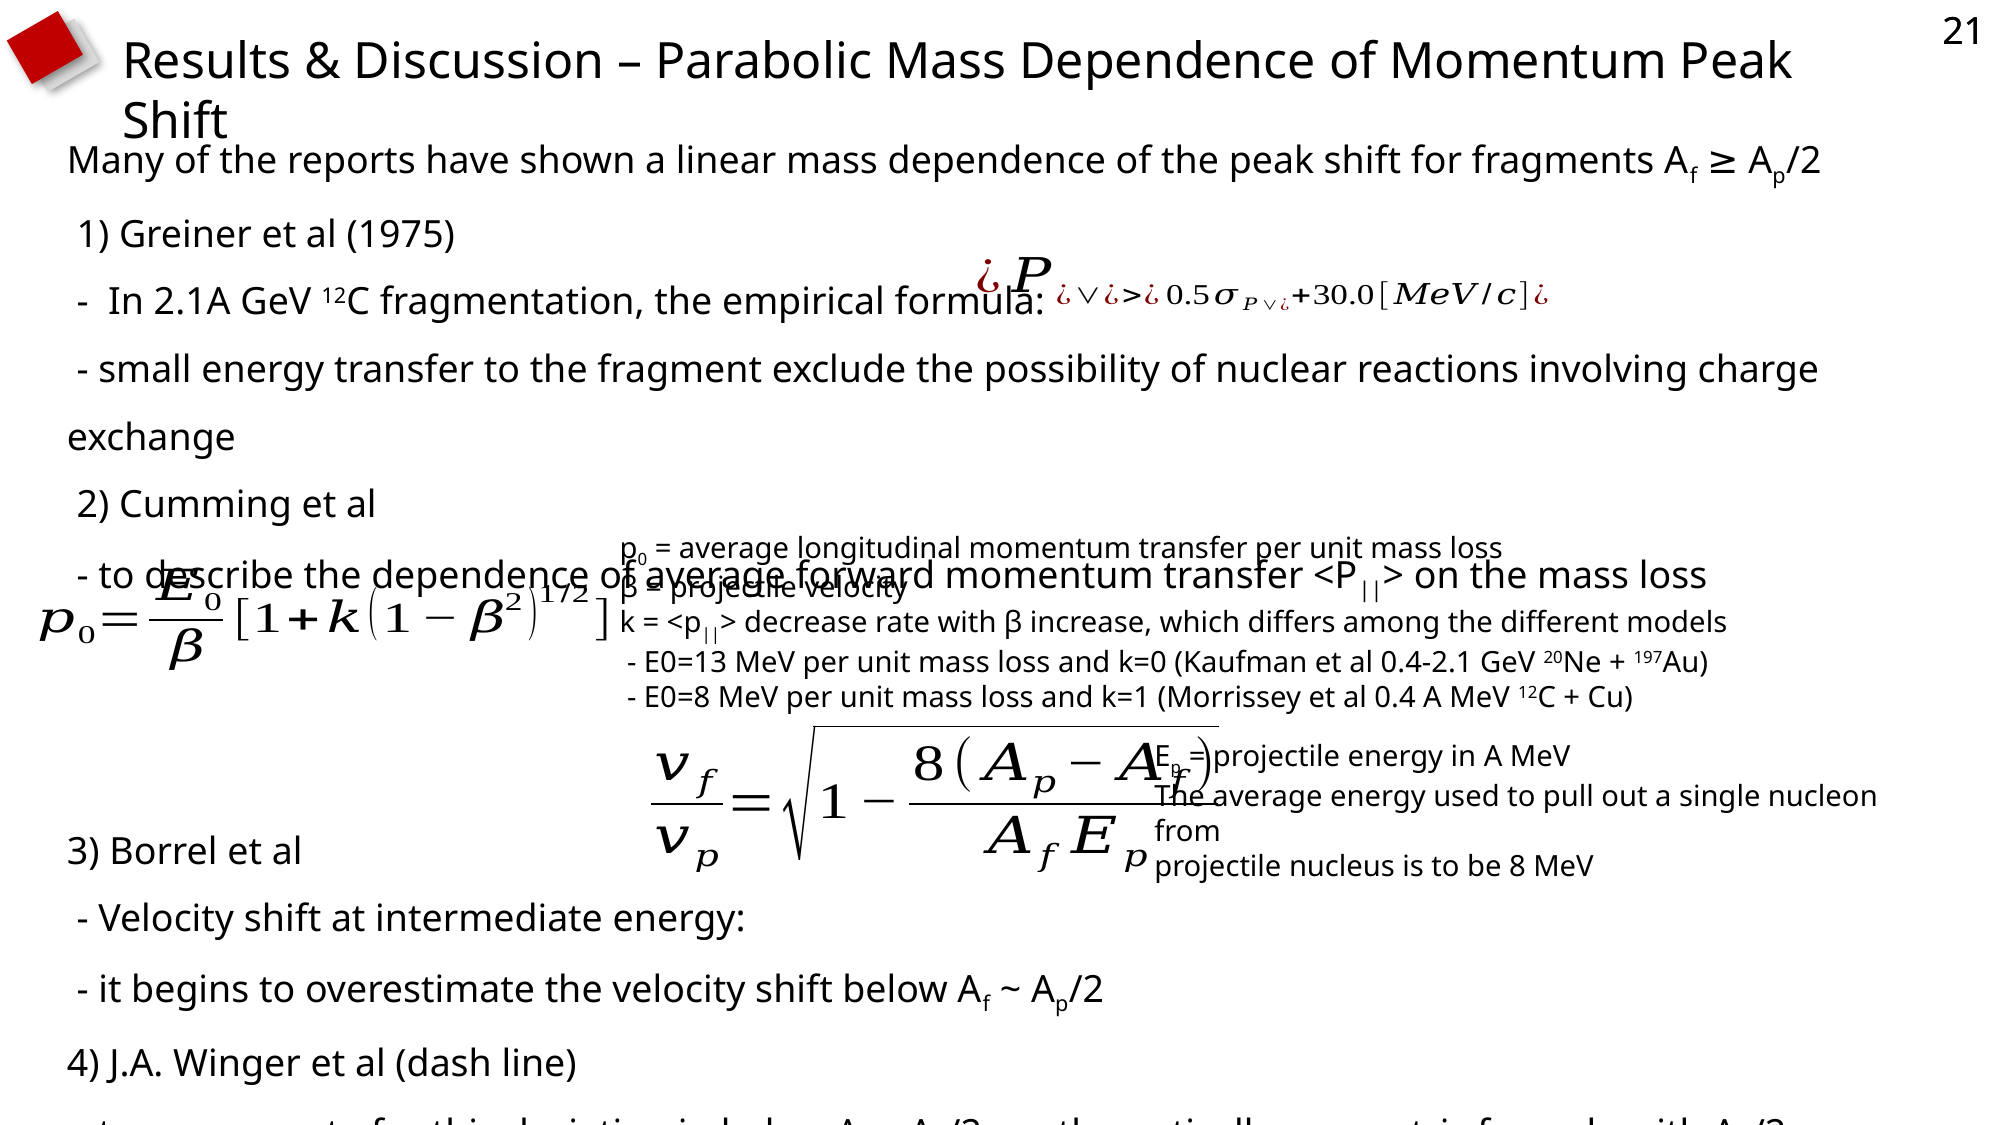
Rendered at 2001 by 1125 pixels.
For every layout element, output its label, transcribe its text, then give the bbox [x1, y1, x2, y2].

text_box Ep = projectile energy in A MeV The average energy used to pull out a single nucleon from projectile nucleus is to be 8 MeV [1139, 729, 1927, 890]
text_box Many of the reports have shown a linear mass dependence of the peak shift for fragments Af ≥ Ap/2 1) Greiner et al (1975) - In 2.1A GeV 12C fragmentation, the empirical formula: - small energy transfer to the fragment exclude the possibility of nuclear reactions involving charge exchange 2) Cumming et al - to describe the dependence of average forward momentum transfer <P||> on the mass loss 3) Borrel et al - Velocity shift at intermediate energy: - it begins to overestimate the velocity shift below Af ~ Ap/2 4) J.A. Winger et al (dash line) - to compensate for this deviation in below Af ~ Ap/2, mathematically symmetric formula with Ap/2 → However, all of this investigations cannot predict the parabolic mass dependence [52, 103, 1912, 1125]
text_box Results & Discussion – Parabolic Mass Dependence of Momentum Peak Shift [107, 21, 1893, 103]
text_box 21 [1549, 0, 2000, 60]
text_box p0 = average longitudinal momentum transfer per unit mass loss β = projectile velocity k = <p||> decrease rate with β increase, which differs among the different models - E0=13 MeV per unit mass loss and k=0 (Kaufman et al 0.4-2.1 GeV 20Ne + 197Au) - E0=8 MeV per unit mass loss and k=1 (Morrissey et al 0.4 A MeV 12C + Cu) [604, 521, 1839, 721]
